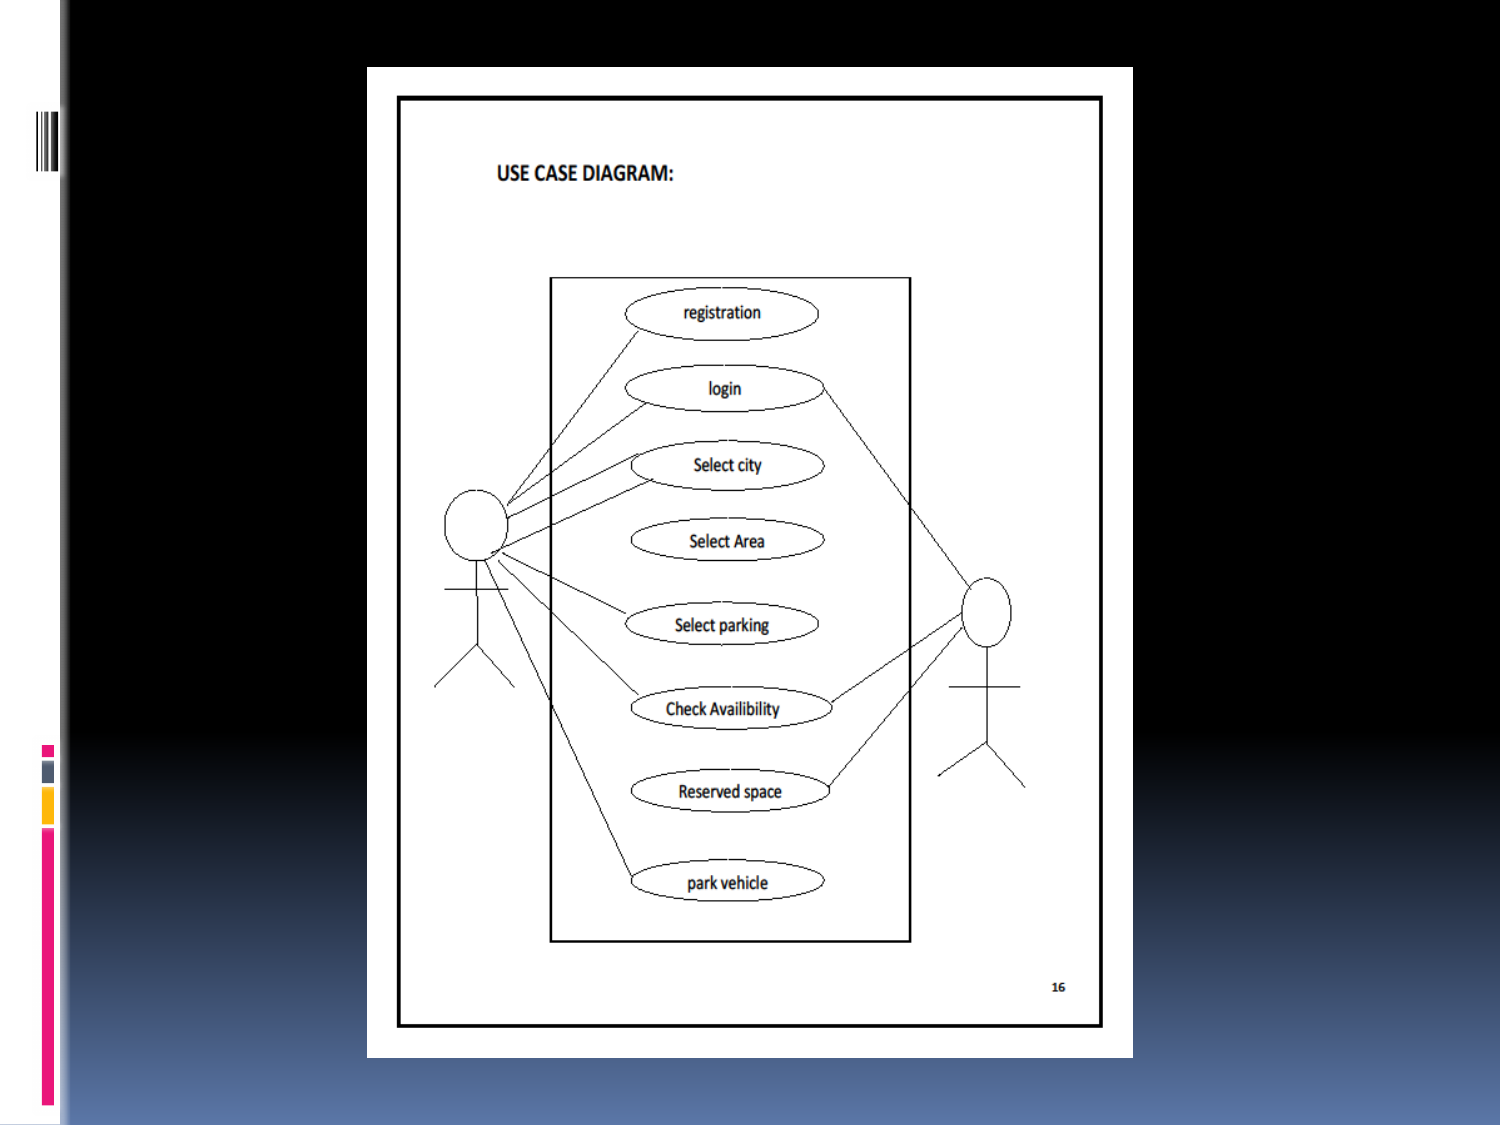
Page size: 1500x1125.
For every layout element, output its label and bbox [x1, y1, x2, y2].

text_box [366, 66, 1133, 1058]
